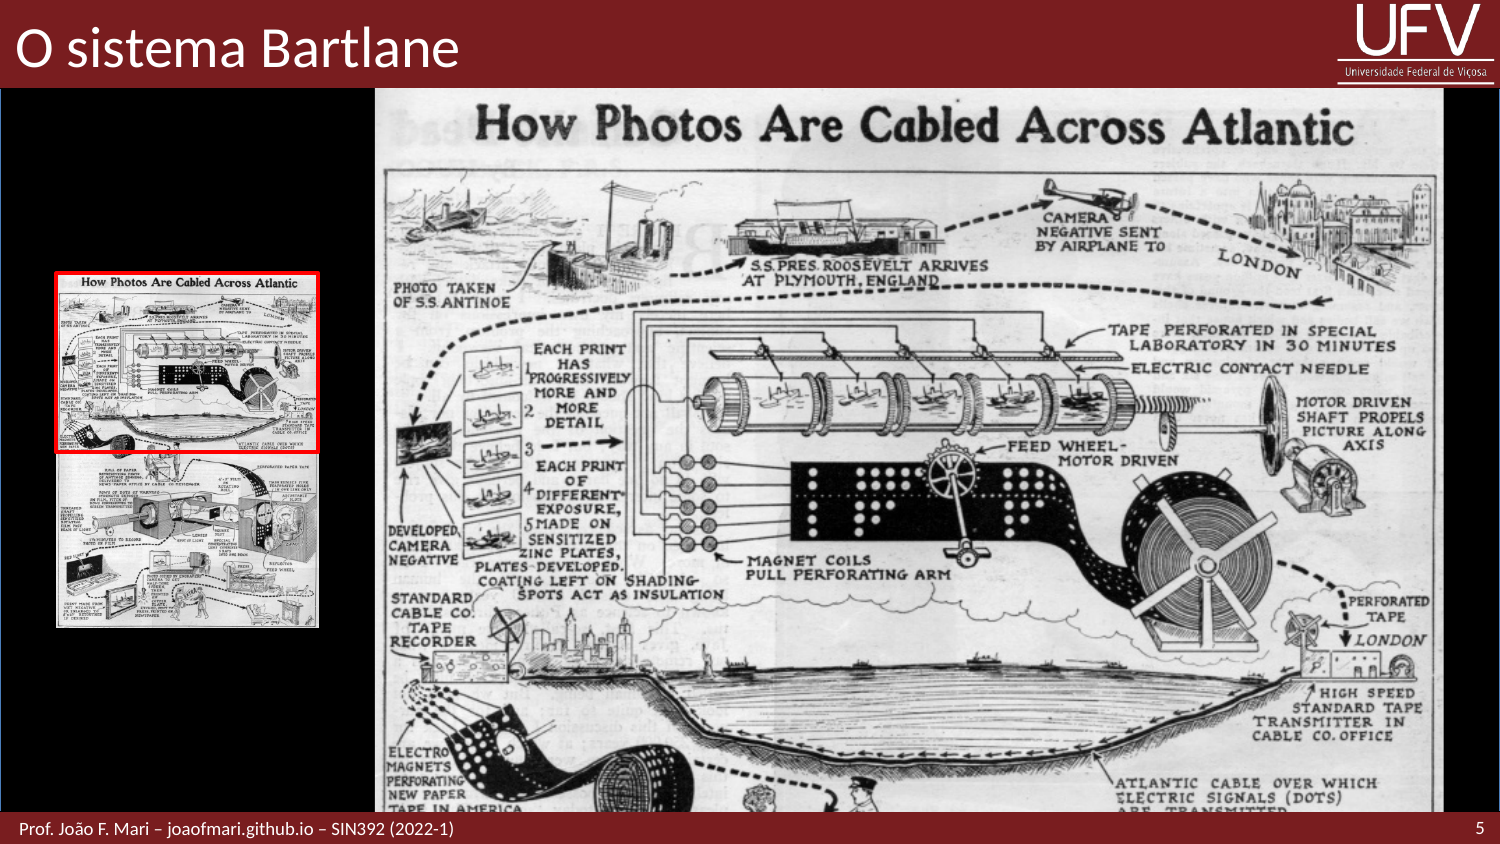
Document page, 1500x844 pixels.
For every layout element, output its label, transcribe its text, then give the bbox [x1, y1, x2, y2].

picture [56, 272, 319, 628]
picture [374, 88, 1444, 812]
list [1444, 88, 1499, 811]
title O sistema Bartlane [0, 0, 1500, 88]
list [1, 88, 373, 812]
footer Prof. João F. Mari – joaofmari.github.io – SIN392 (2022-1) [0, 812, 1034, 844]
slide_number 5 [1328, 811, 1500, 844]
